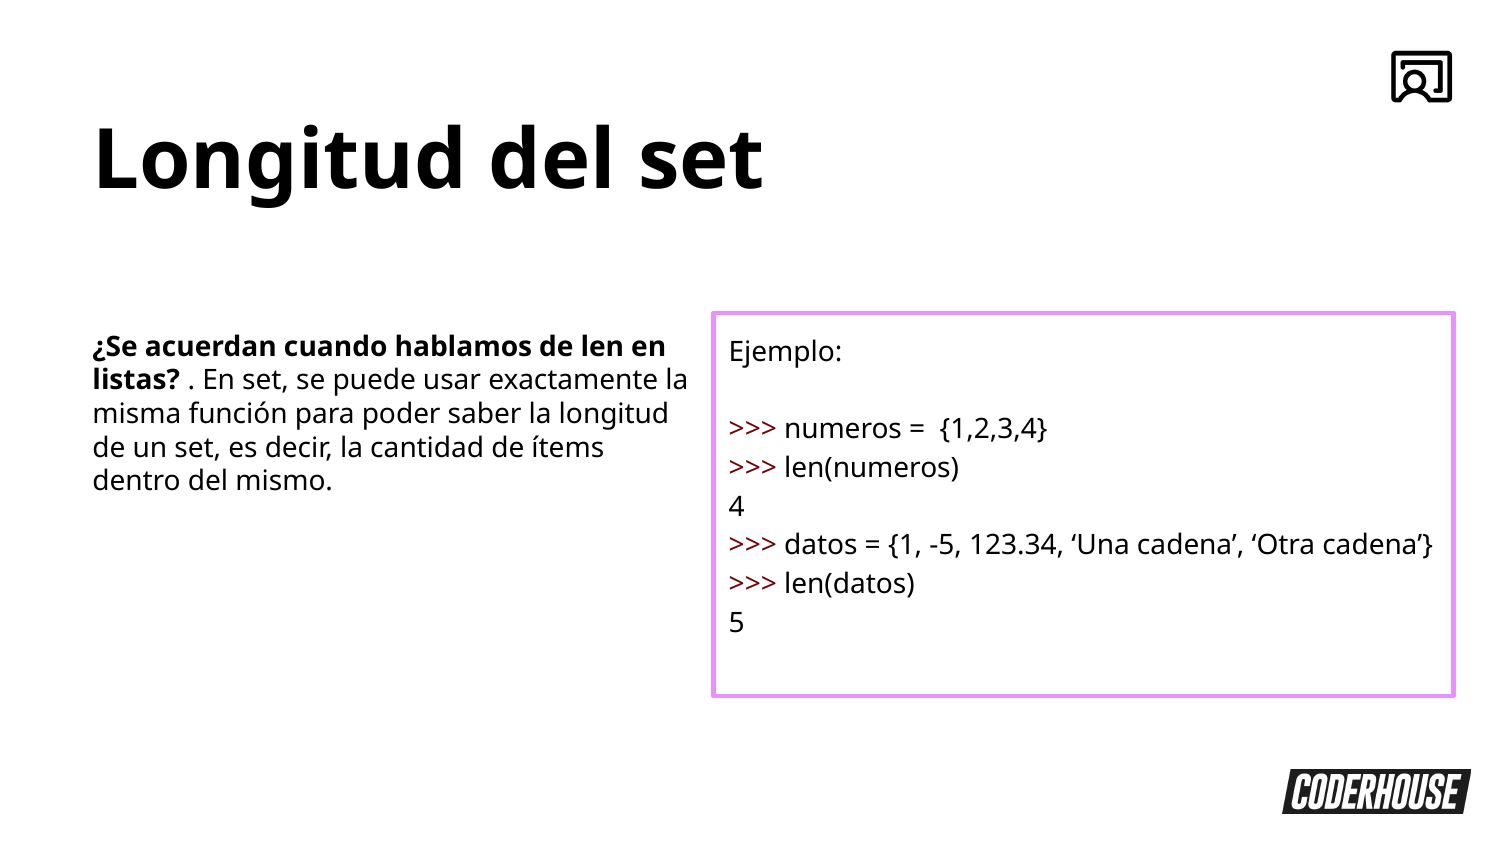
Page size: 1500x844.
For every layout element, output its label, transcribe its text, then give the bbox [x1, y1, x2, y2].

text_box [1361, 15, 1483, 138]
picture [1281, 769, 1471, 814]
text_box ¿Se acuerdan cuando hablamos de len en listas? . En set, se puede usar exactamente la misma función para poder saber la longitud de un set, es decir, la cantidad de ítems dentro del mismo. [77, 312, 707, 613]
text_box Ejemplo: >>> numeros = {1,2,3,4} >>> len(numeros) 4 >>> datos = {1, -5, 123.34, ‘Una cadena’, ‘Otra cadena’} >>> len(datos) 5 [713, 312, 1454, 697]
text_box Longitud del set [77, 101, 1414, 222]
